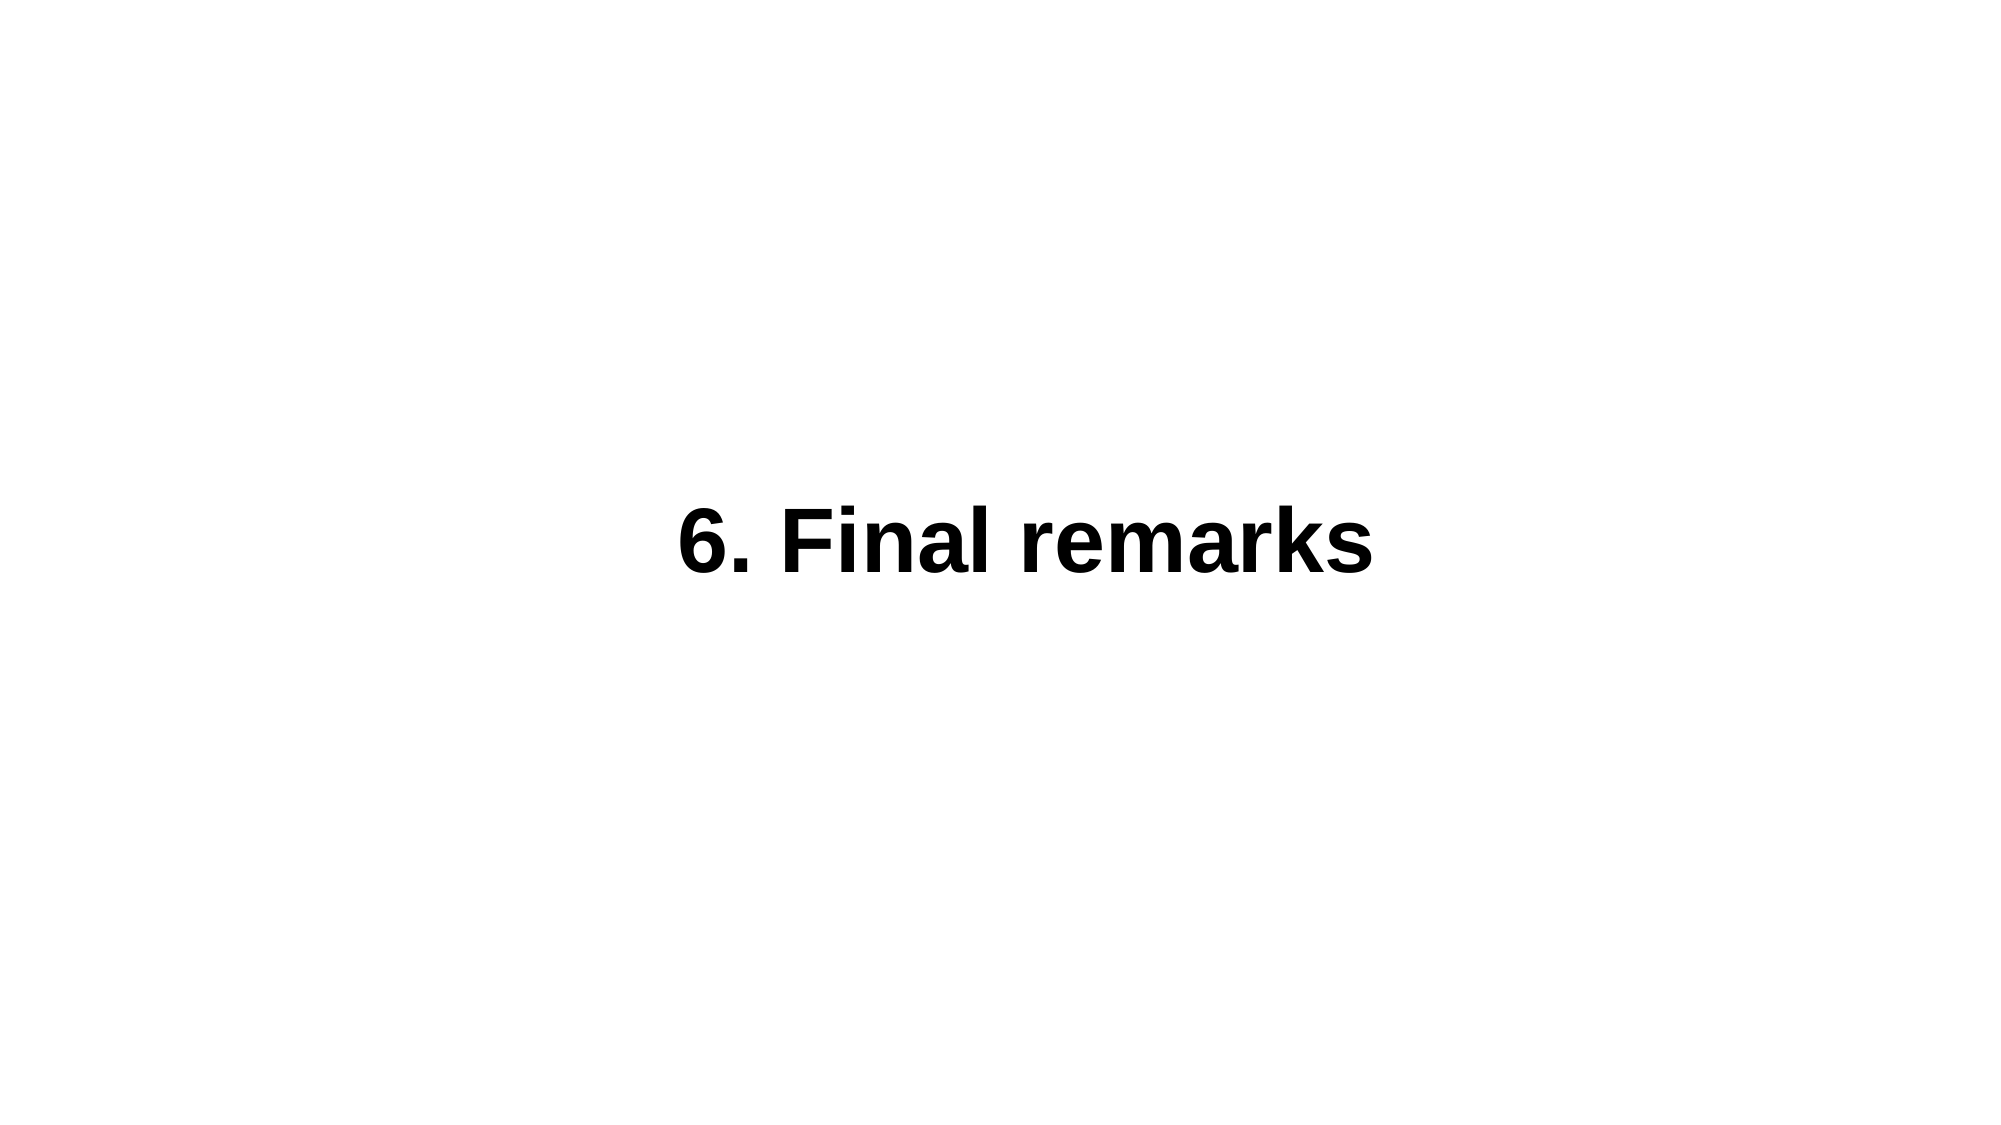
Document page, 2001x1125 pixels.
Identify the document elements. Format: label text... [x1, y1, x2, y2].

text_box 6. Final remarks [165, 427, 1890, 645]
